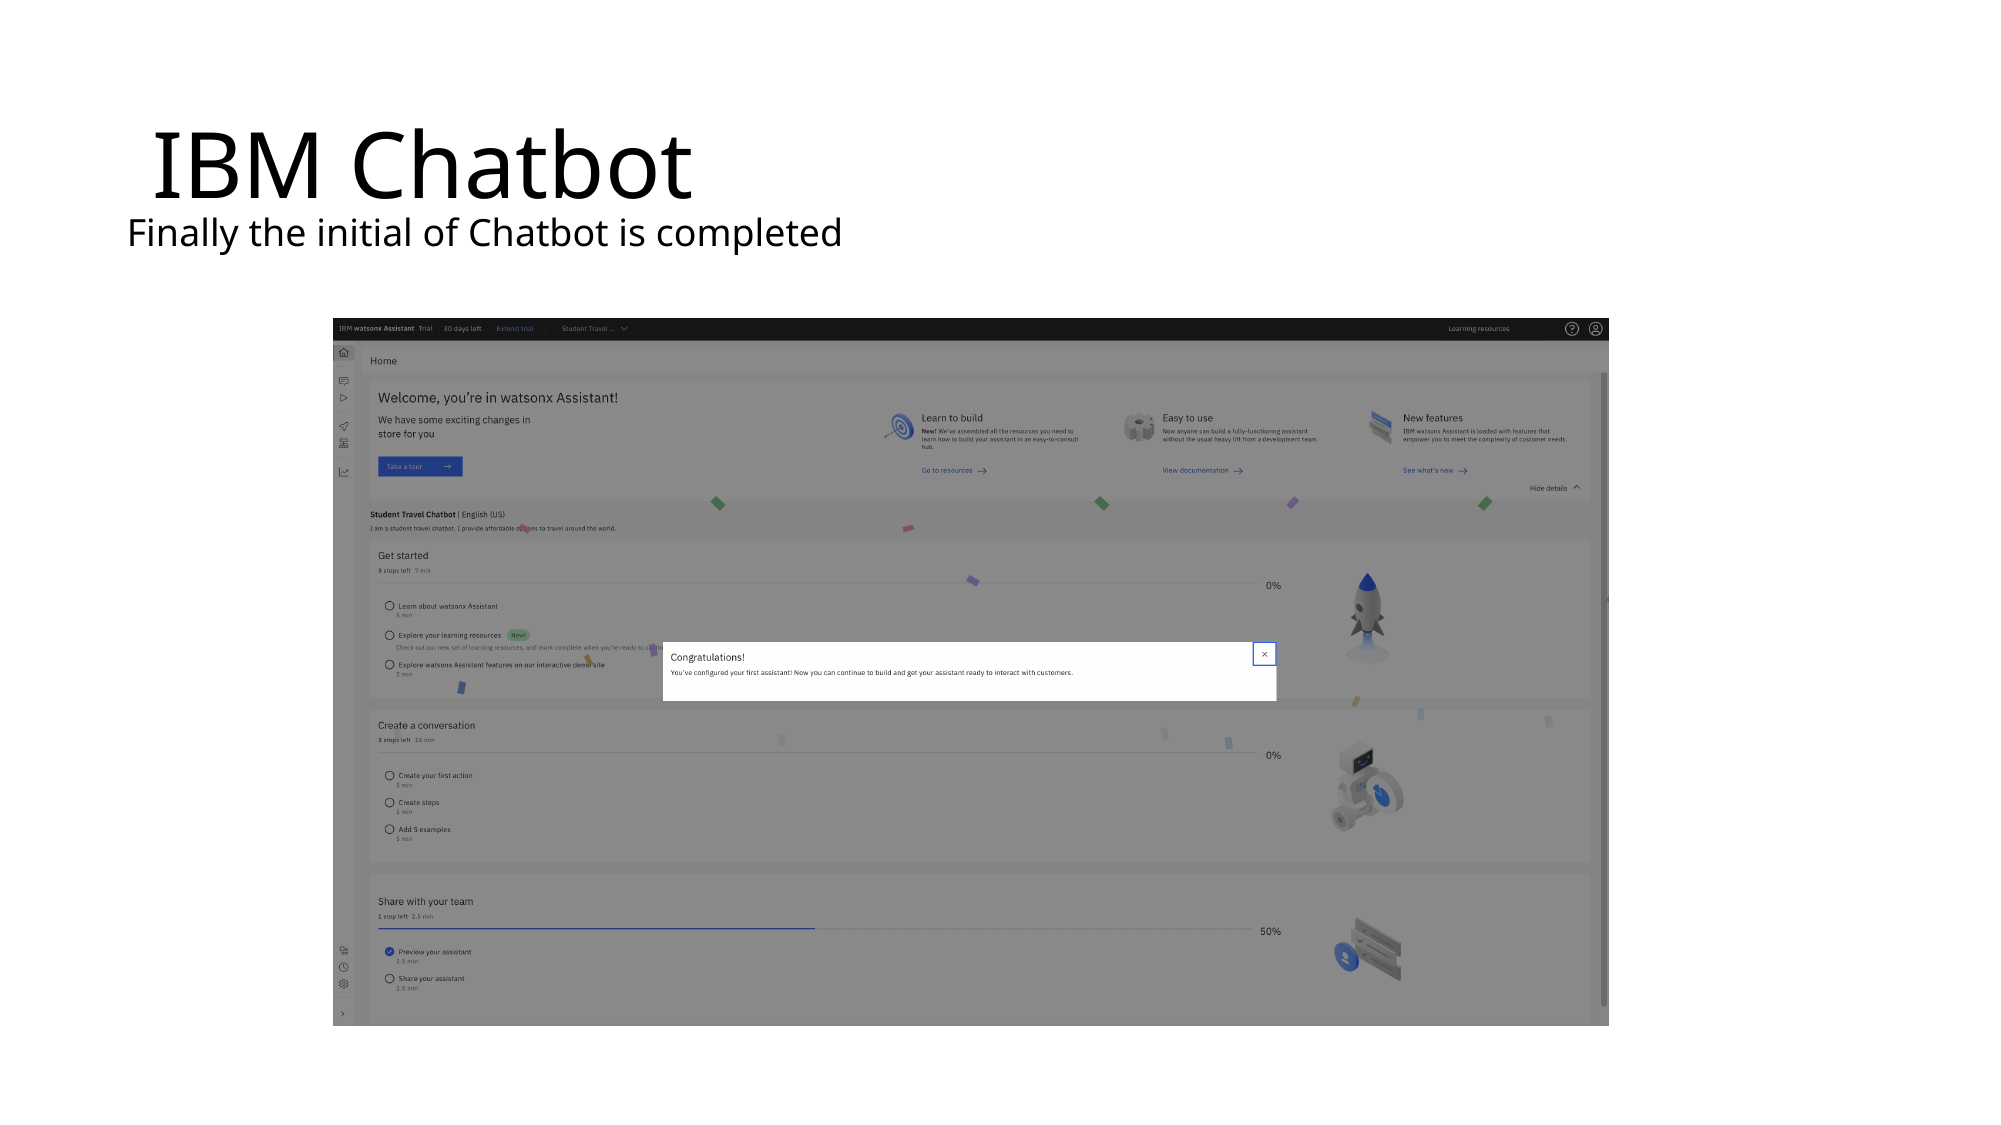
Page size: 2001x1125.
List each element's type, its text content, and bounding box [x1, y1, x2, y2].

text_box Finally the initial of Chatbot is completed [112, 201, 859, 261]
title IBM Chatbot [137, 59, 1863, 278]
picture [333, 317, 1610, 1027]
